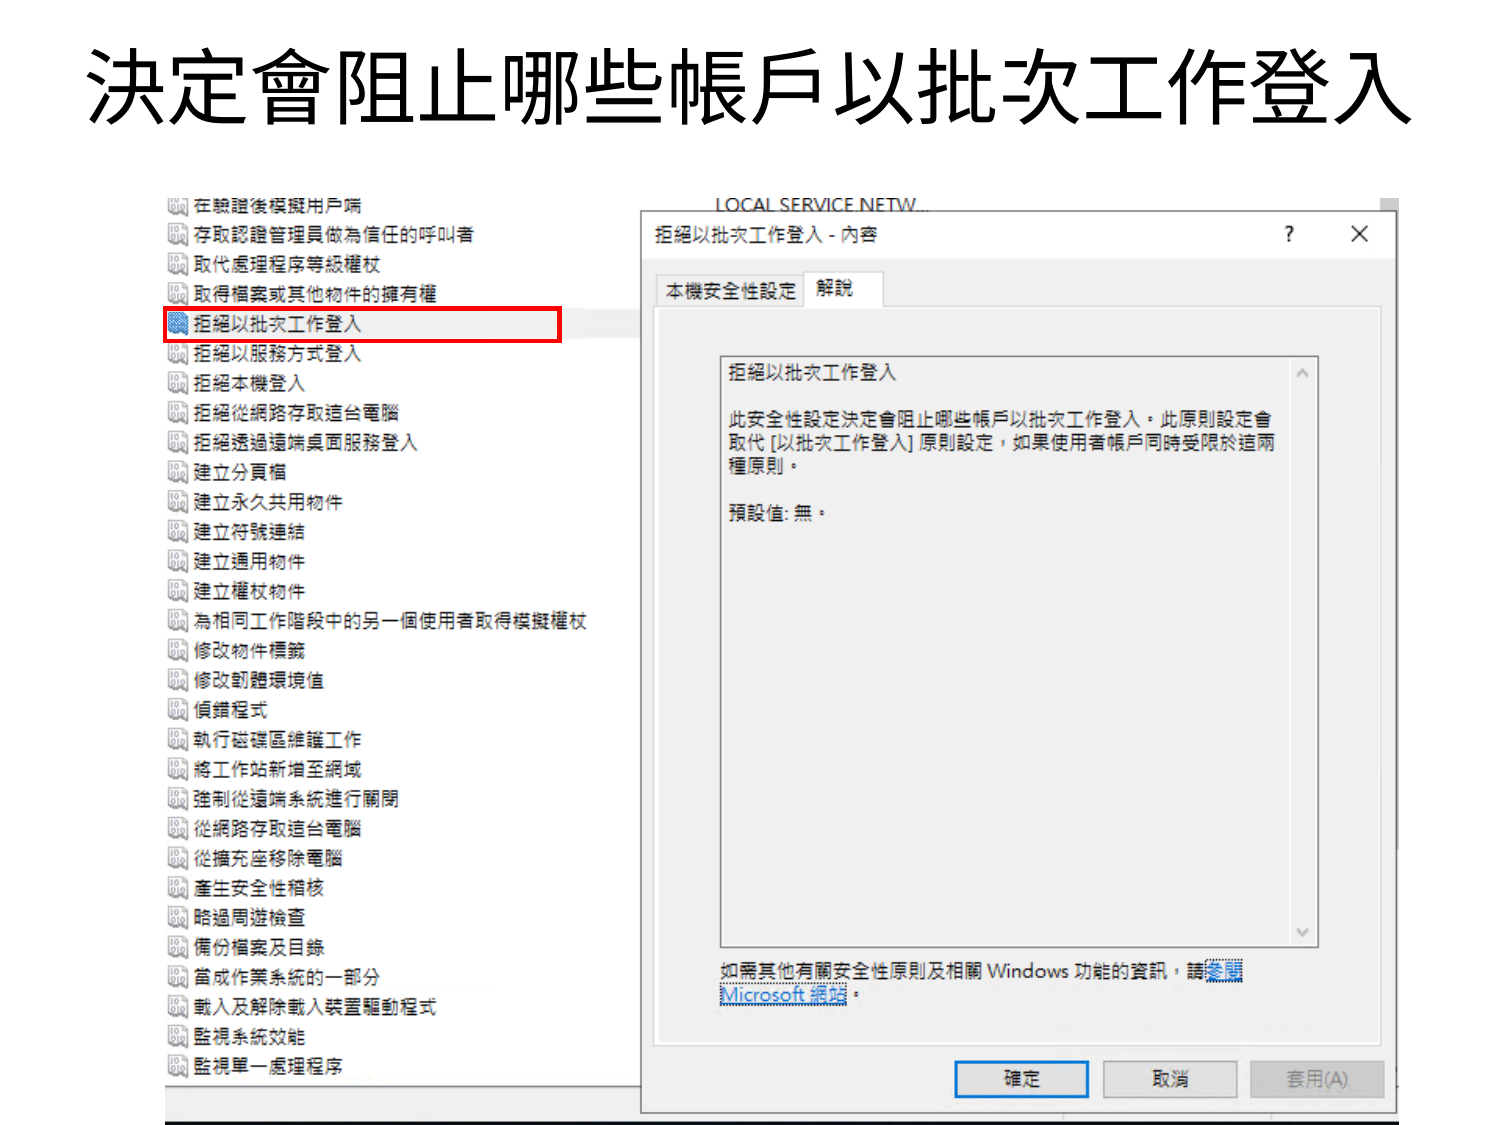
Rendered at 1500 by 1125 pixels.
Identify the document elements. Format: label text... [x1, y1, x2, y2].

text_box 決定會阻止哪些帳戶以批次工作登入 [68, 27, 1431, 143]
picture [165, 198, 1399, 1125]
